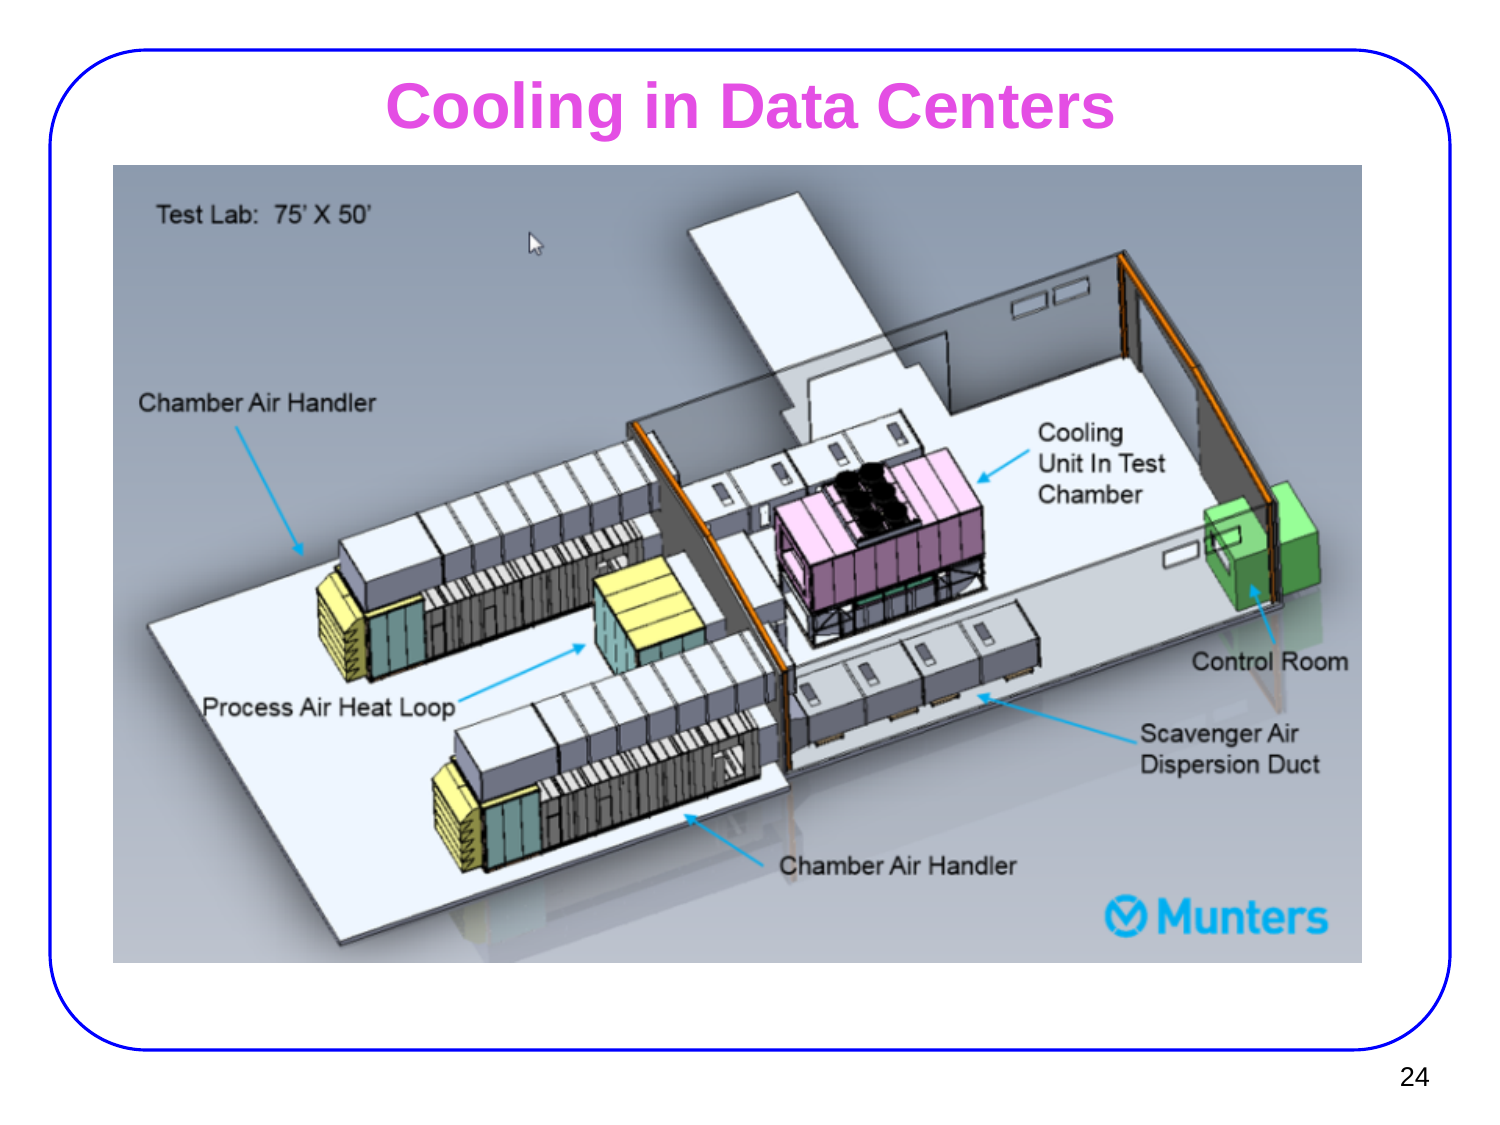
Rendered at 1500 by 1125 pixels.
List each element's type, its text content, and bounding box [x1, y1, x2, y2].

picture [113, 165, 1363, 963]
slide_number 24 [1351, 1047, 1444, 1104]
title Cooling in Data Centers [113, 66, 1389, 140]
